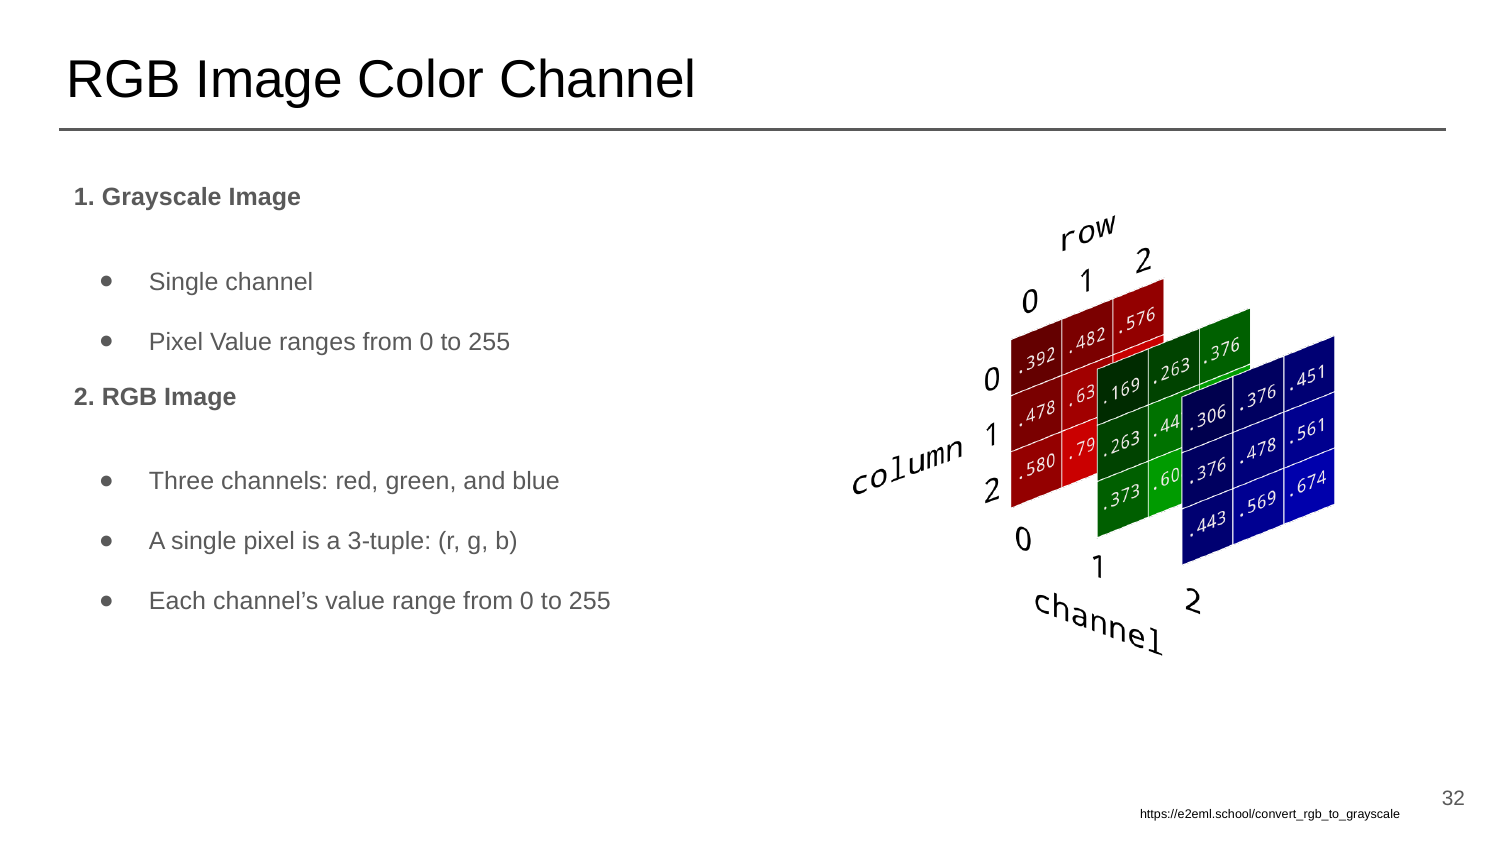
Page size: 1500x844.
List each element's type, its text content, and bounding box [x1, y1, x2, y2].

list 1. Grayscale Image Single channel Pixel Value ranges from 0 to 255 2. RGB Image Three channels: red, green, and blue A single pixel is a 3-tuple: (r, g, b) Each channel’s value range from 0 to 255 [58, 165, 1185, 670]
picture [853, 214, 1335, 677]
title RGB Image Color Channel [51, 29, 1449, 124]
text_box https://e2eml.school/convert_rgb_to_grayscale [1040, 798, 1500, 829]
slide_number ‹#› [1389, 764, 1480, 798]
